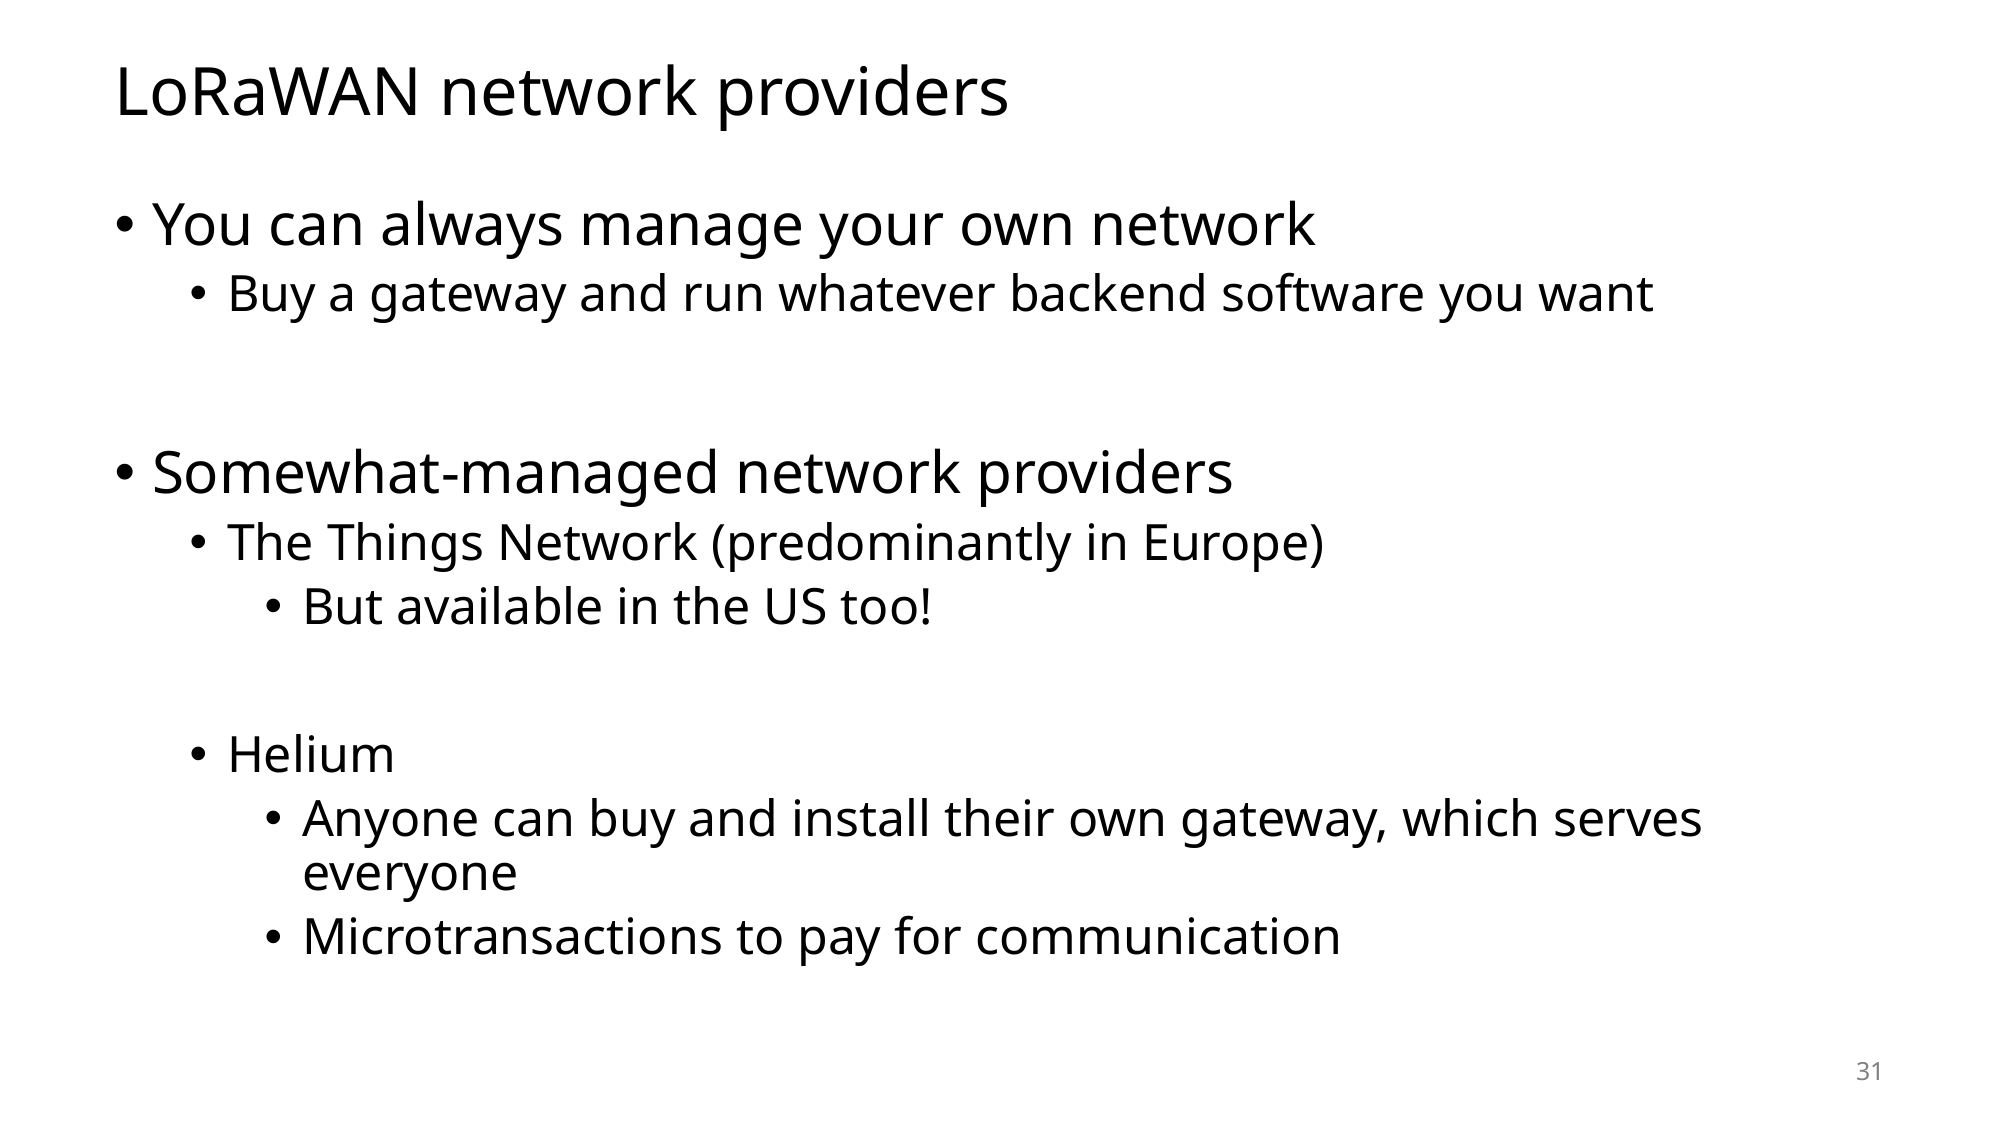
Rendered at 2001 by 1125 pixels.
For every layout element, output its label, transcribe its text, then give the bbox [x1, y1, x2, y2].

slide_number 31 [1749, 1042, 1900, 1103]
title LoRaWAN network providers [99, 37, 1900, 150]
list You can always manage your own network Buy a gateway and run whatever backend software you want Somewhat-managed network providers The Things Network (predominantly in Europe) But available in the US too! Helium Anyone can buy and install their own gateway, which serves everyone Microtransactions to pay for communication [99, 187, 1900, 1013]
